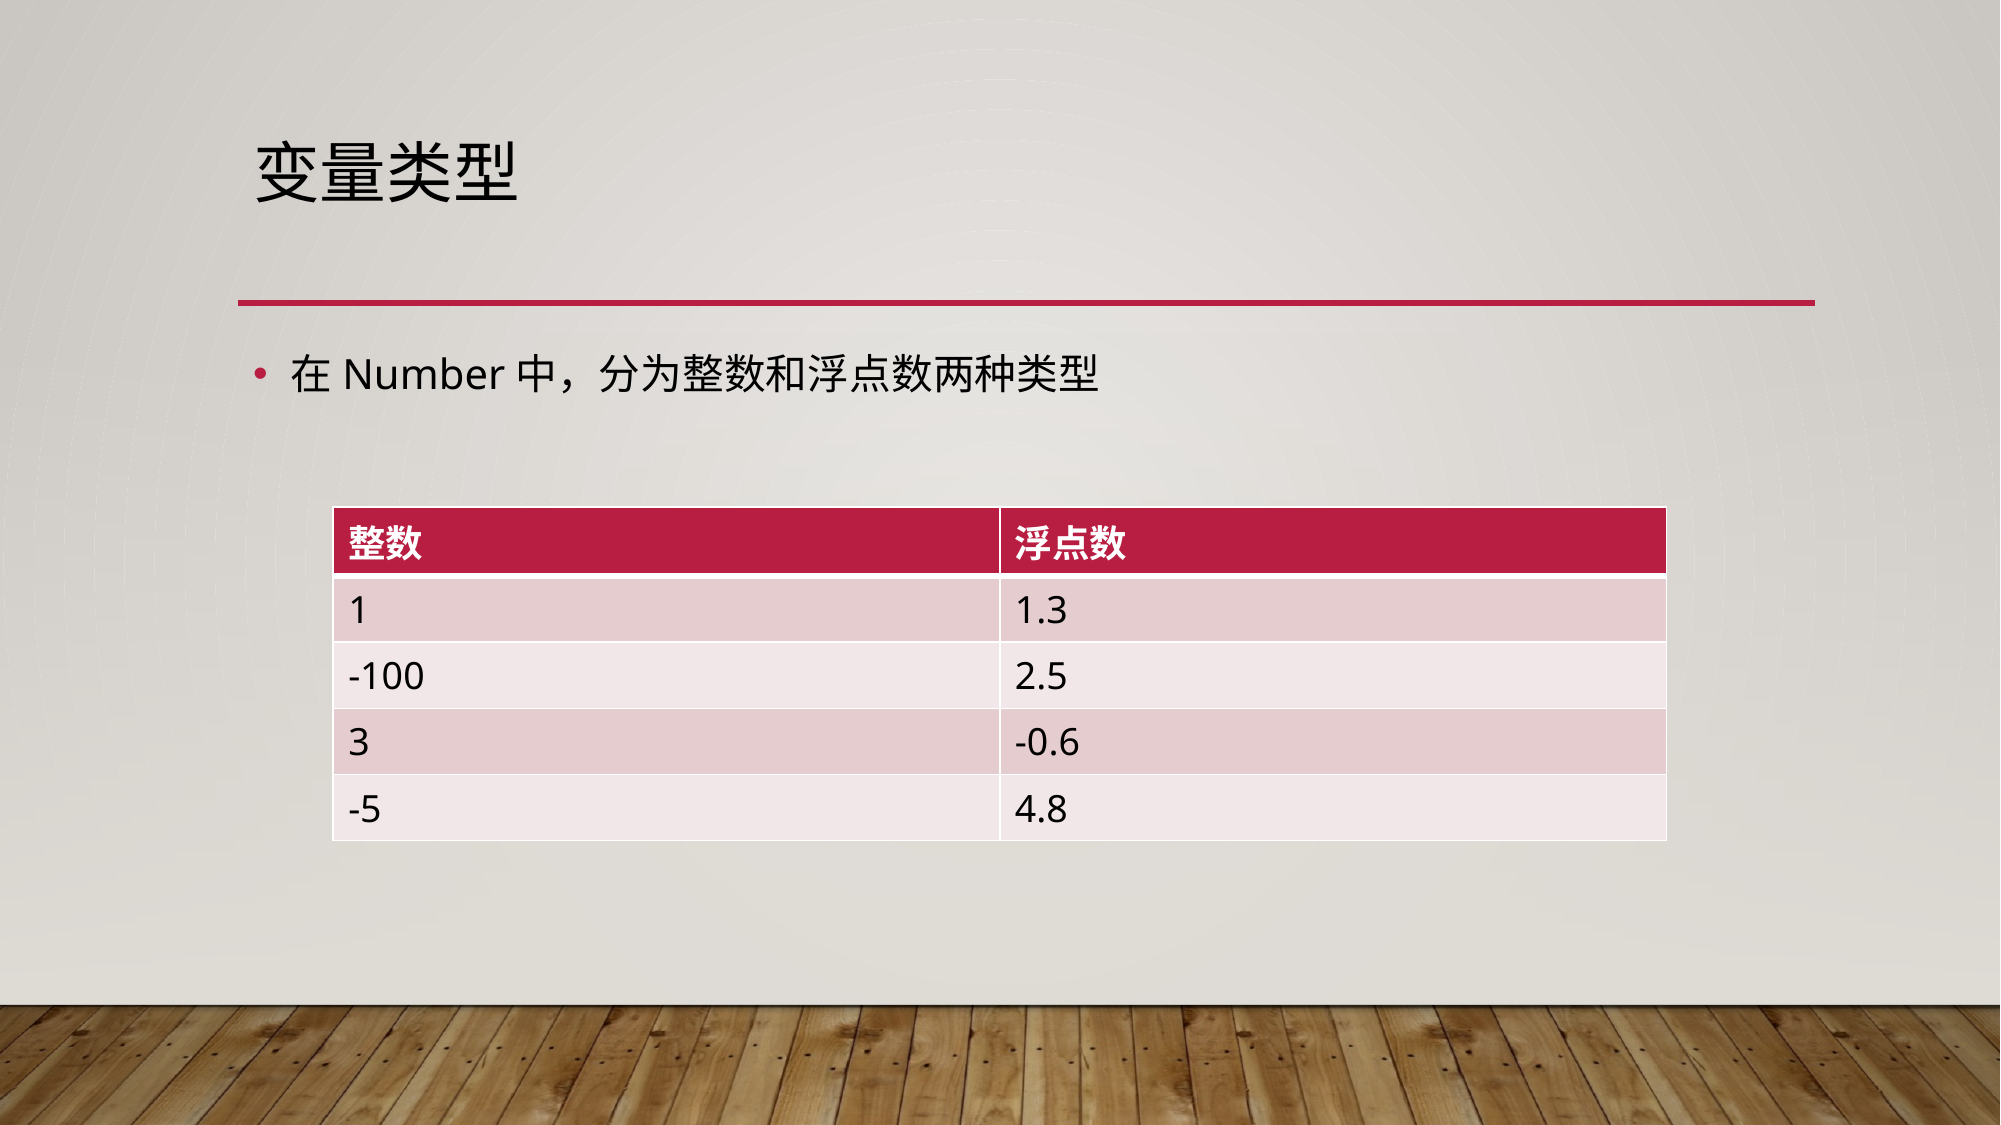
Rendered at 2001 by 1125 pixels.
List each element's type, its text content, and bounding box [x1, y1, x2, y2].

table_cell 3 [334, 709, 999, 774]
table_cell -5 [334, 775, 999, 840]
table_cell 1.3 [1001, 579, 1666, 641]
title 变量类型 [238, 131, 1814, 305]
table_cell -100 [334, 643, 999, 708]
picture [0, 1005, 2000, 1125]
table_cell 4.8 [1001, 775, 1666, 840]
table_cell 2.5 [1001, 643, 1666, 708]
table_cell 1 [334, 579, 999, 641]
table_header 整数 [334, 508, 999, 573]
list 在Number中，分为整数和浮点数两种类型 [238, 330, 1814, 897]
table_cell -0.6 [1001, 709, 1666, 774]
table_header 浮点数 [1001, 508, 1666, 573]
